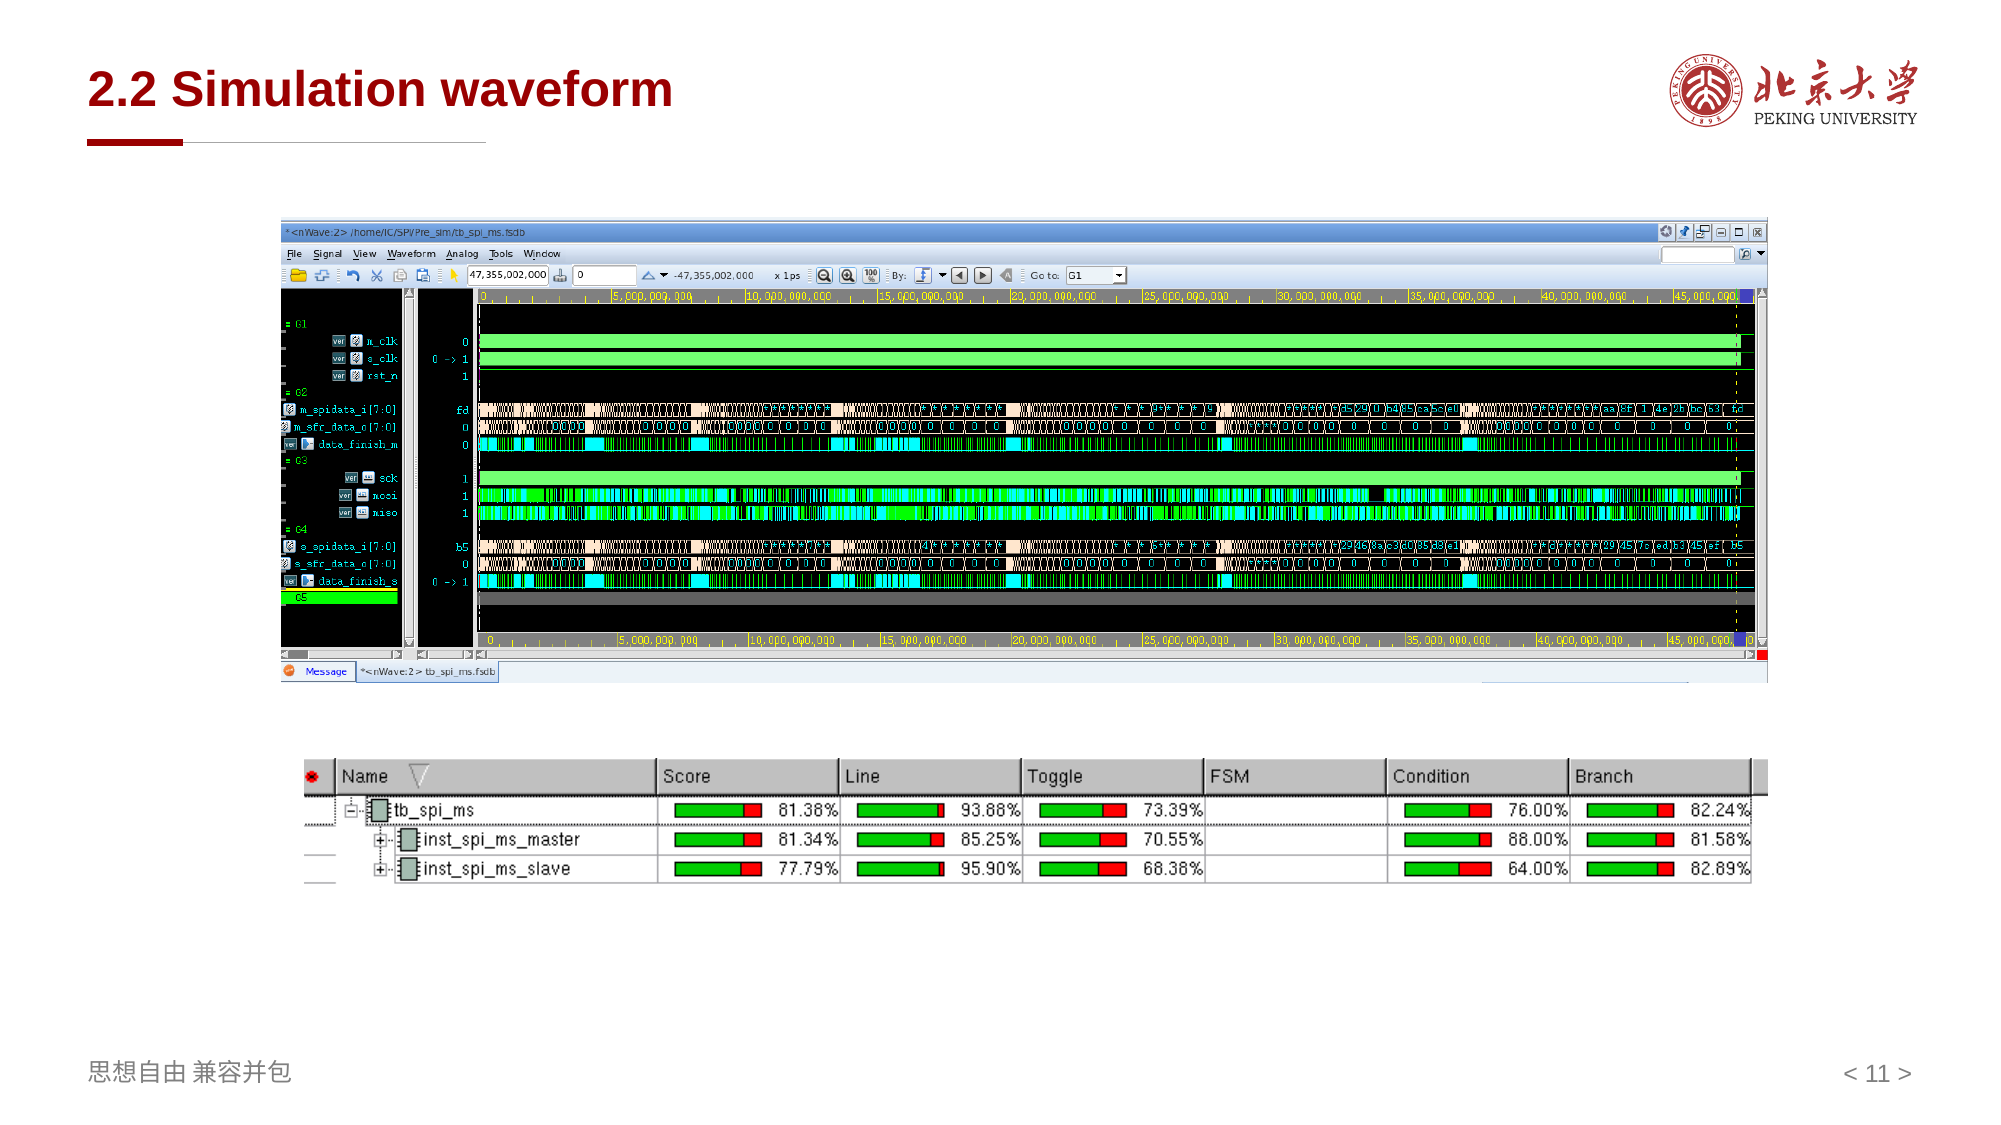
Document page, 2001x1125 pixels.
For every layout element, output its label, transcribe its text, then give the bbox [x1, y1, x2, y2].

slide_number < 11 > [1477, 1048, 1928, 1097]
picture [304, 758, 1768, 900]
title 2.2 Simulation waveform [72, 39, 1559, 142]
picture [281, 217, 1768, 683]
